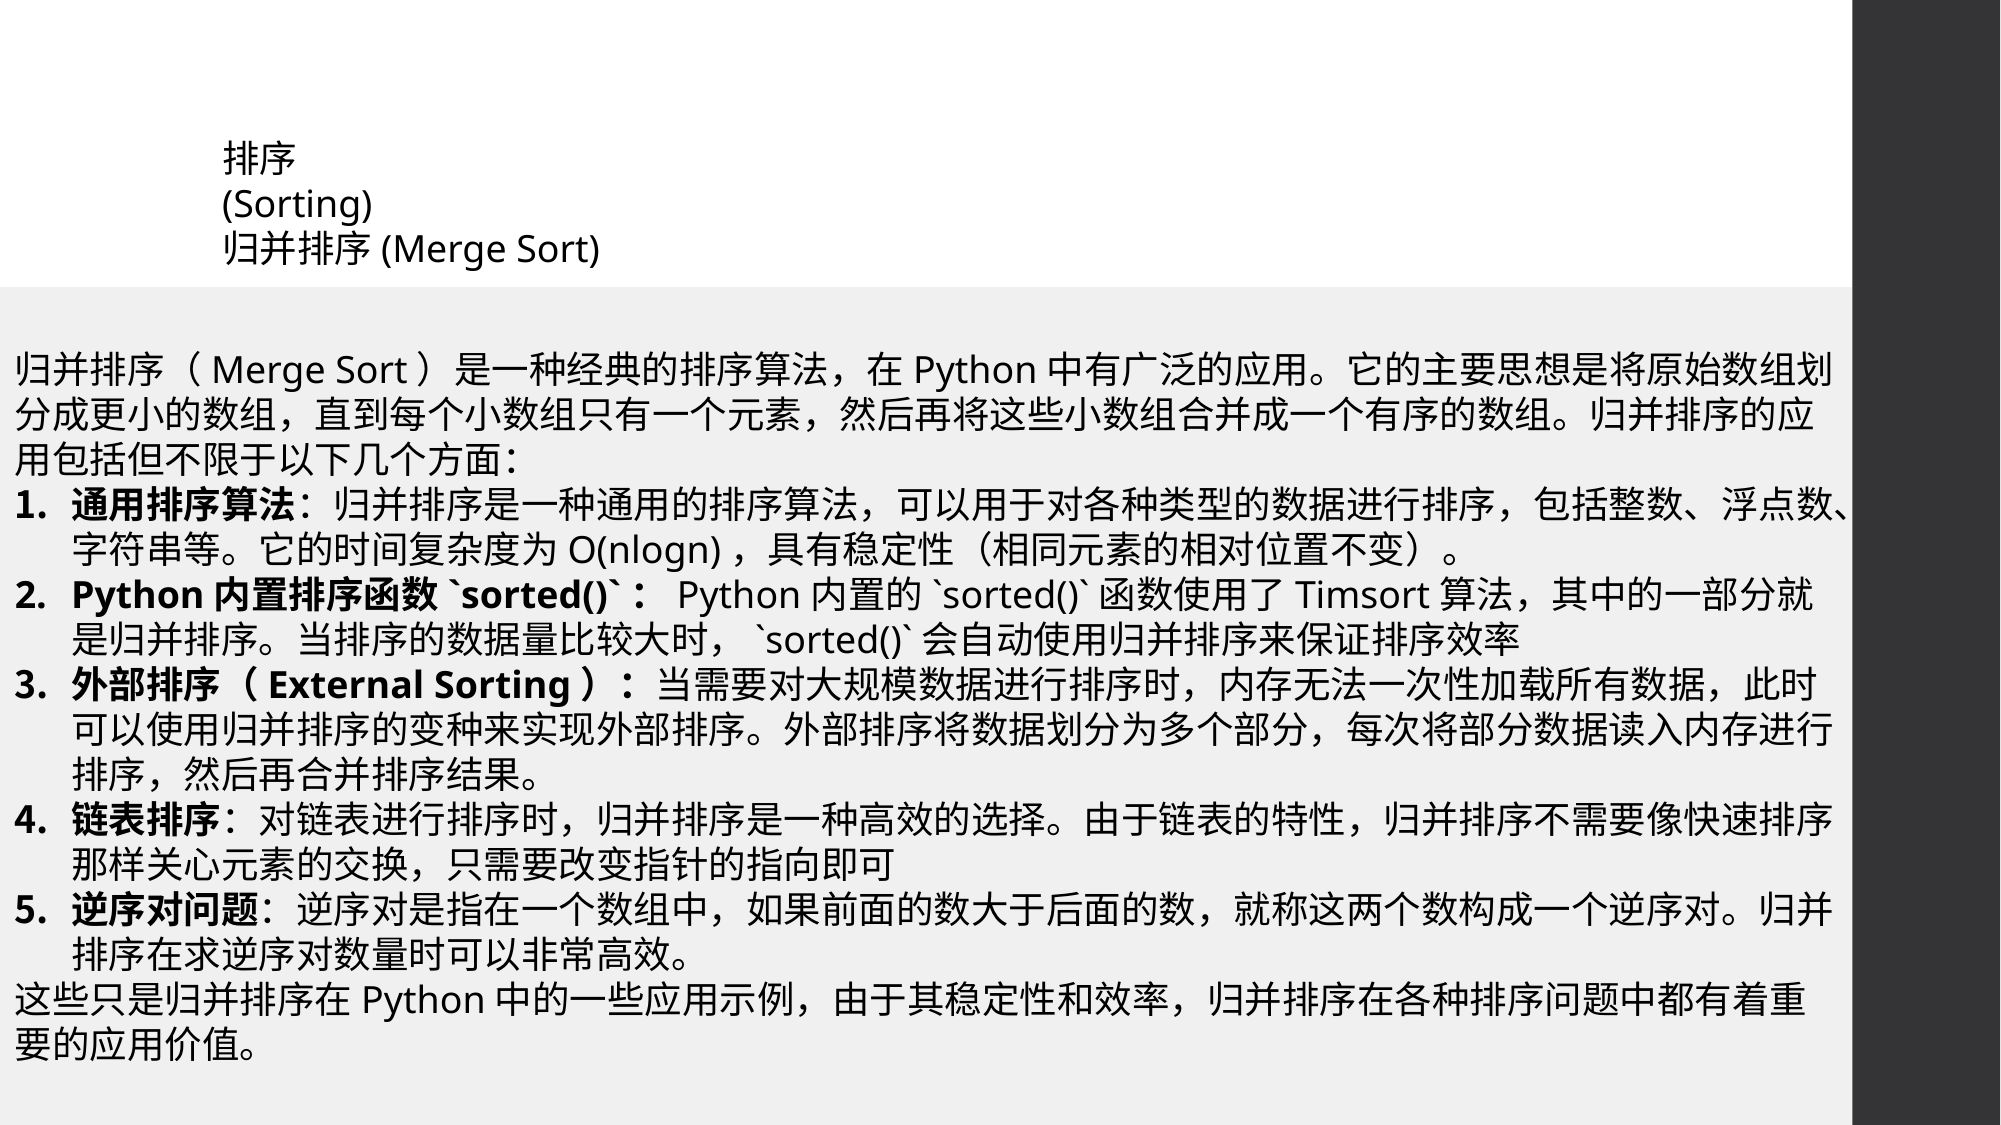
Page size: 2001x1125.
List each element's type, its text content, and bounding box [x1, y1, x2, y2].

title 排序 (Sorting) 归并排序(Merge Sort) [206, 60, 1797, 278]
text_box 归并排序（Merge Sort）是一种经典的排序算法，在Python中有广泛的应用。它的主要思想是将原始数组划分成更小的数组，直到每个小数组只有一个元素，然后再将这些小数组合并成一个有序的数组。归并排序的应用包括但不限于以下几个方面： 通用排序算法：归并排序是一种通用的排序算法，可以用于对各种类型的数据进行排序，包括整数、浮点数、字符串等。它的时间复杂度为O(nlogn)，具有稳定性（相同元素的相对位置不变）。 Python内置排序函数`sorted()`：Python内置的`sorted()`函数使用了Timsort算法，其中的一部分就是归并排序。当排序的数据量比较大时，`sorted()`会自动使用归并排序来保证排序效率 外部排序（External Sorting）：当需要对大规模数据进行排序时，内存无法一次性加载所有数据，此时可以使用归并排序的变种来实现外部排序。外部排序将数据划分为多个部分，每次将部分数据读入内存进行排序，然后再合并排序结果。 链表排序：对链表进行排序时，归并排序是一种高效的选择。由于链表的特性，归并排序不需要像快速排序那样关心元素的交换，只需要改变指针的指向即可 逆序对问题：逆序对是指在一个数组中，如果前面的数大于后面的数，就称这两个数构成一个逆序对。归并排序在求逆序对数量时可以非常高效。 这些只是归并排序在Python中的一些应用示例，由于其稳定性和效率，归并排序在各种排序问题中都有着重要的应用价值。 [0, 287, 1852, 1125]
